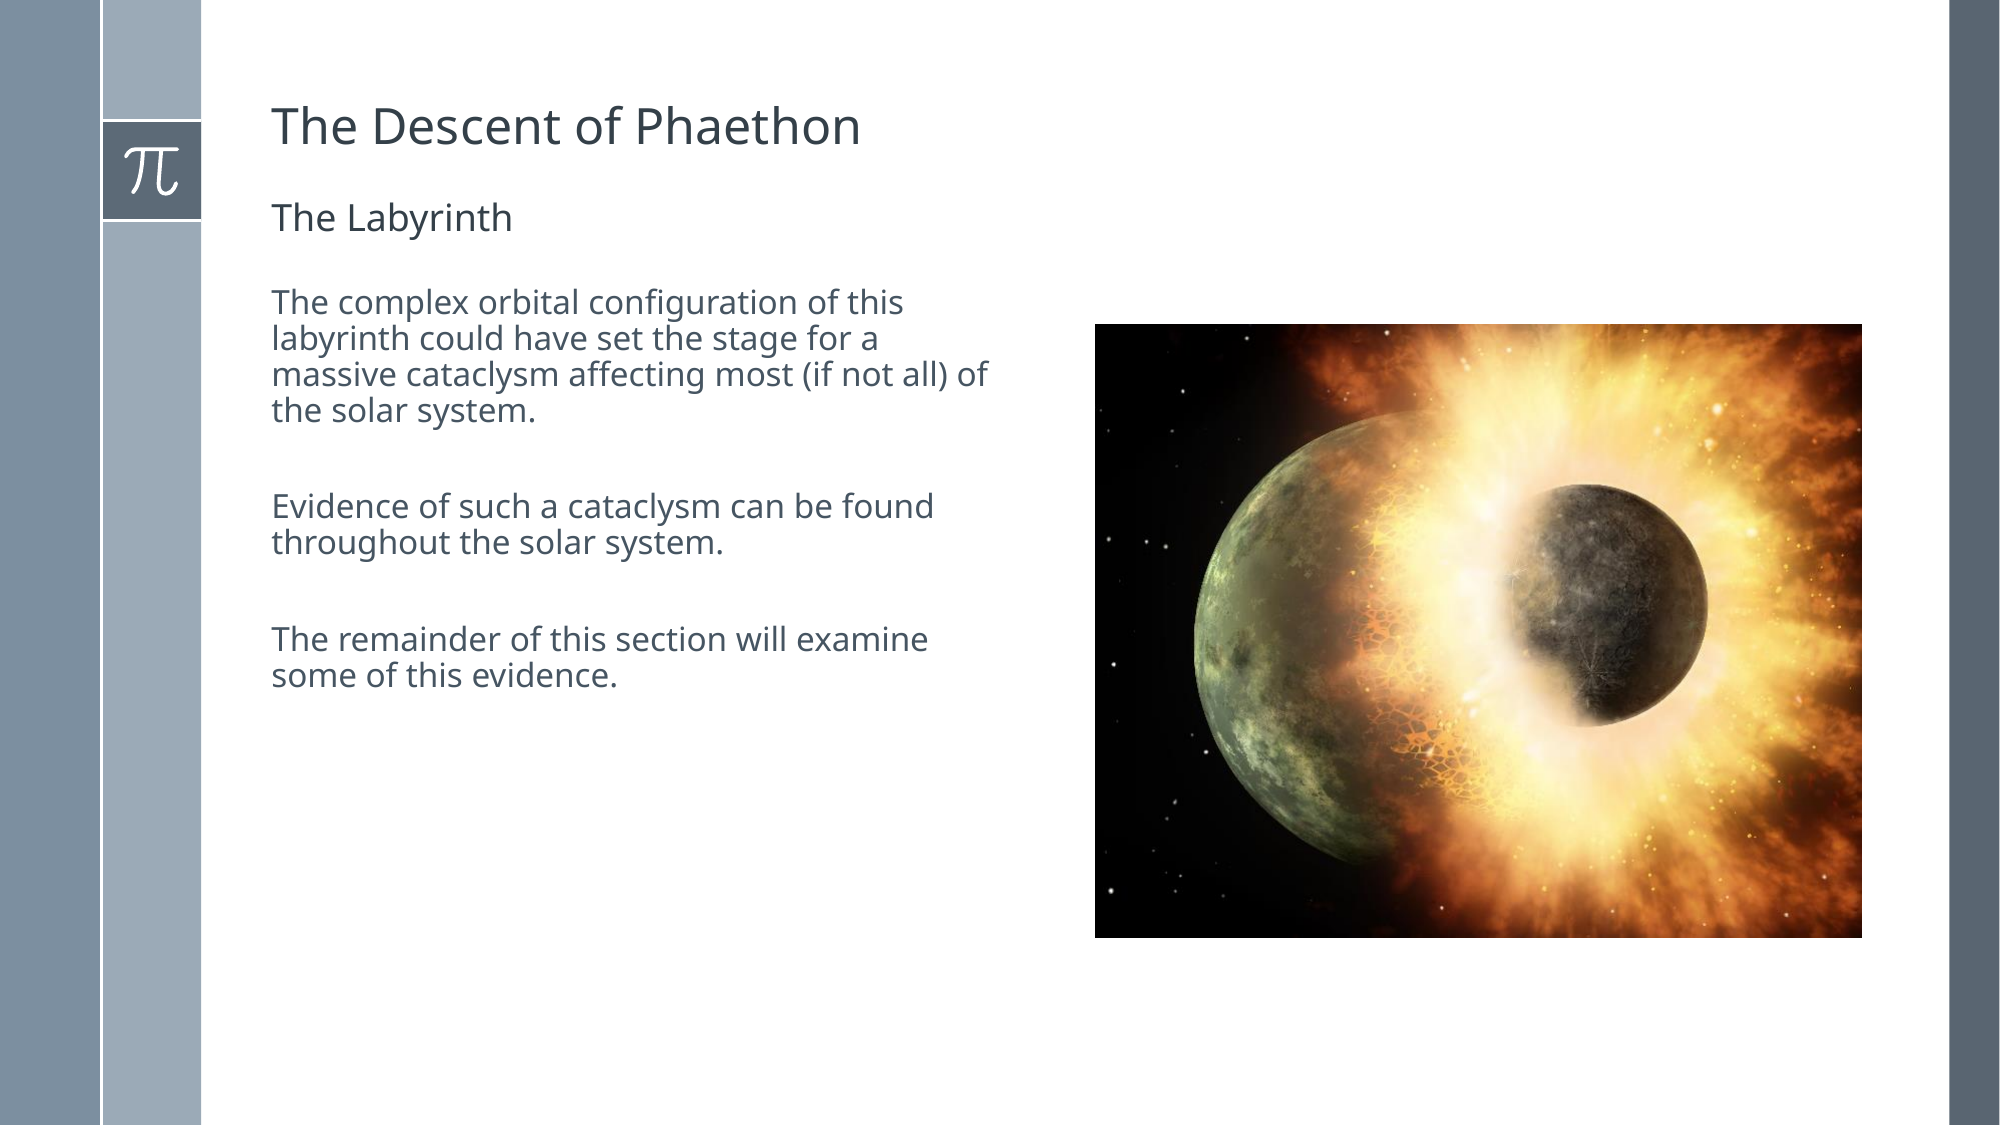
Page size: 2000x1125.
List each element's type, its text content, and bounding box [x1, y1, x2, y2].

title The Descent of Phaethon [256, 96, 1862, 162]
picture [1095, 324, 1862, 938]
text_box The Labyrinth [256, 162, 1862, 247]
text_box The complex orbital configuration of this labyrinth could have set the stage for a massive cataclysm affecting most (if not all) of the solar system. Evidence of such a cataclysm can be found throughout the solar system. The remainder of this section will examine some of this evidence. [256, 278, 1023, 1088]
